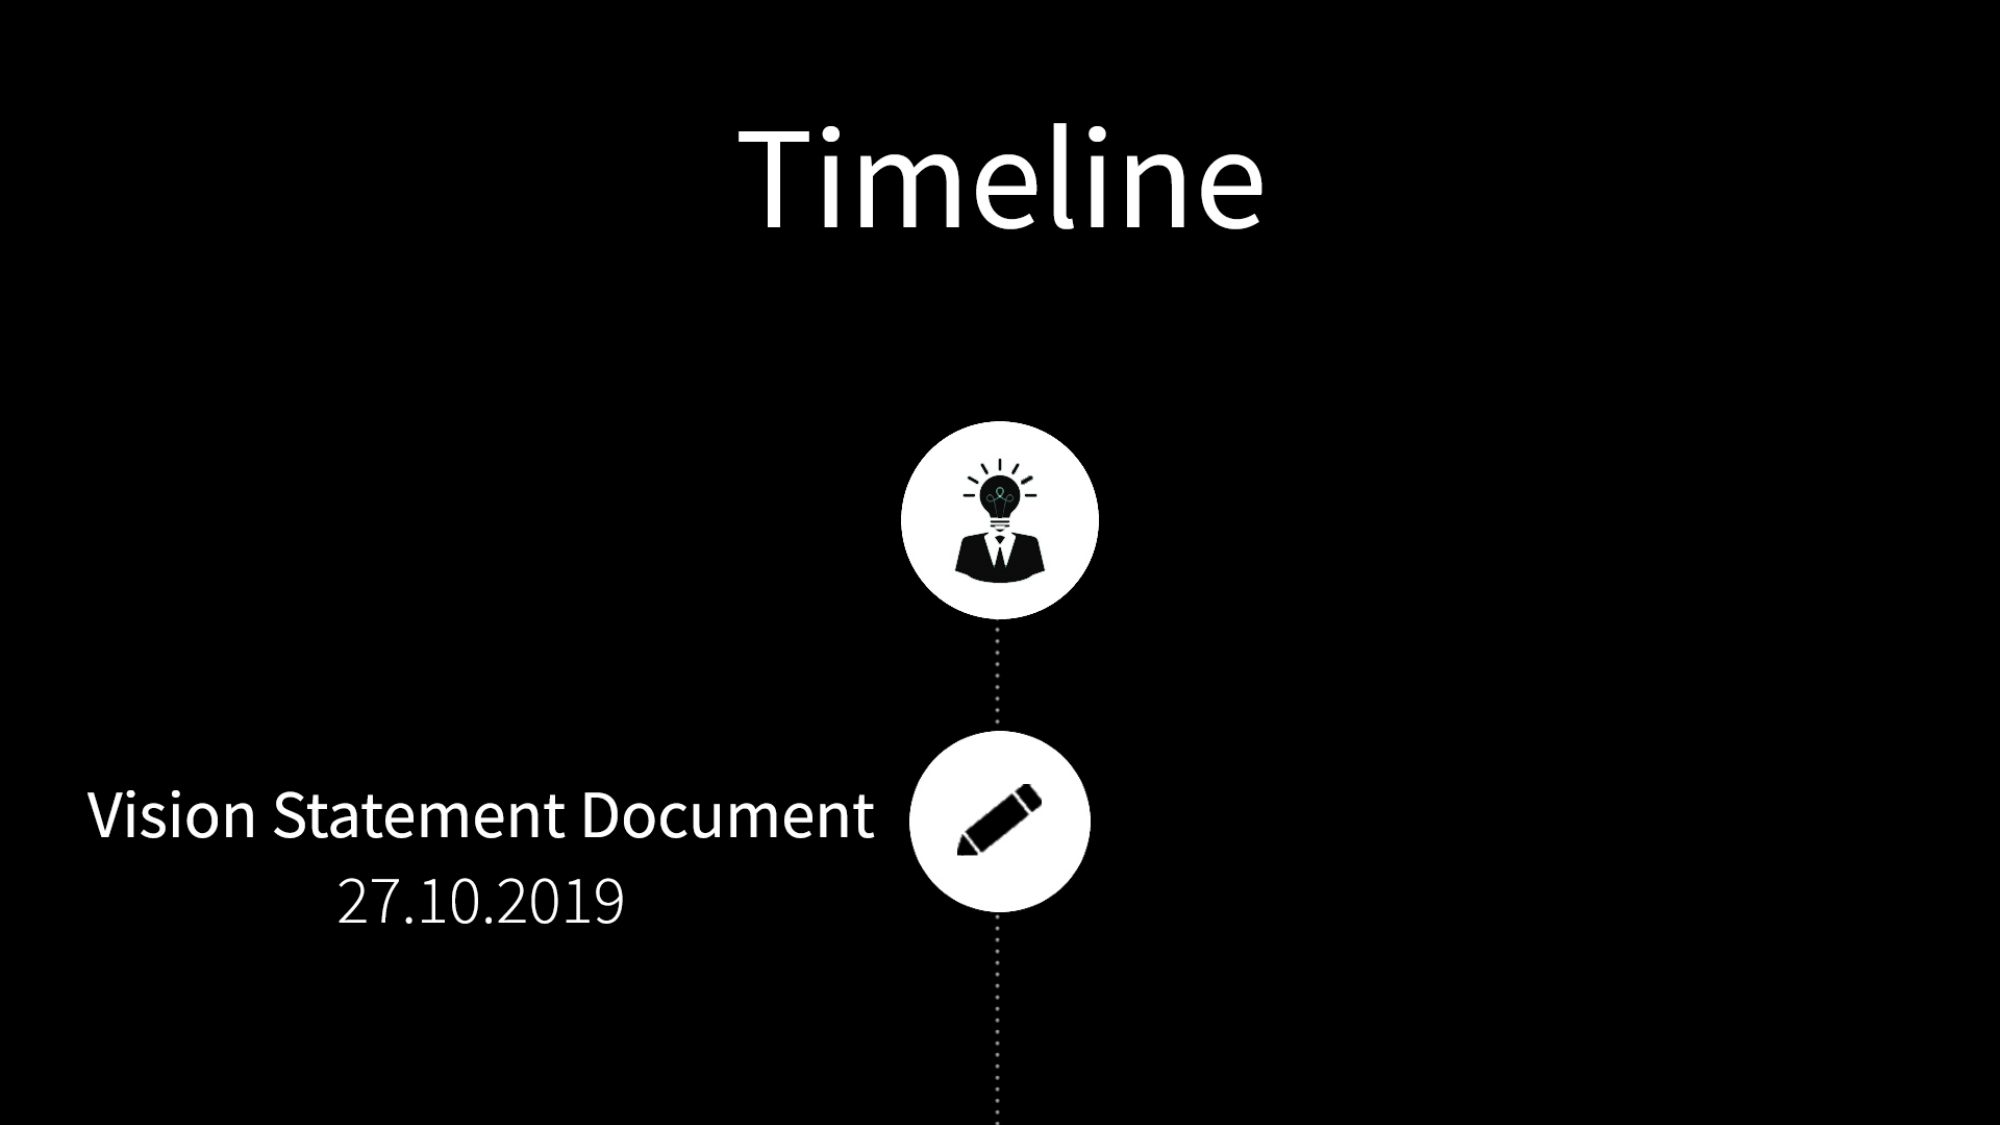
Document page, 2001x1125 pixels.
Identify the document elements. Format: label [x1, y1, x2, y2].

list [0, 0, 2000, 1125]
